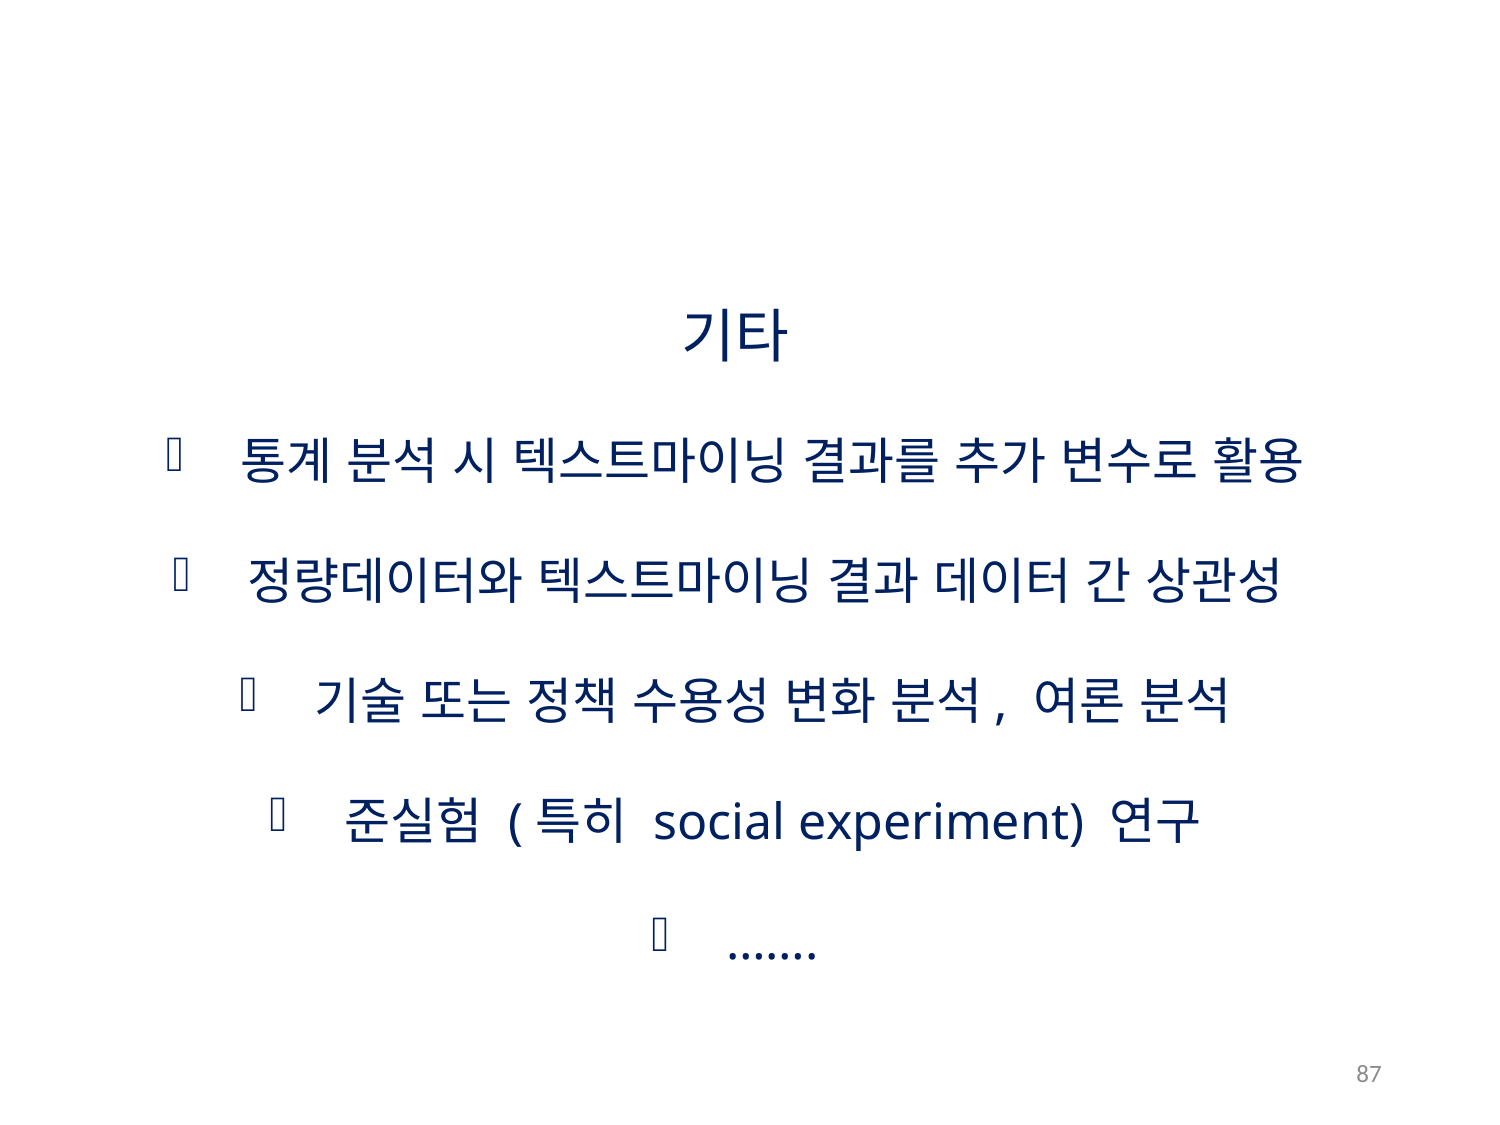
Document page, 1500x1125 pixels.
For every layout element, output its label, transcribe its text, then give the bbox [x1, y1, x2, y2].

slide_number 87 [1059, 1042, 1397, 1103]
text_box 기타 통계 분석 시 텍스트마이닝 결과를 추가 변수로 활용 정량데이터와 텍스트마이닝 결과 데이터 간 상관성 기술 또는 정책 수용성 변화 분석, 여론 분석 준실험 (특히 social experiment) 연구 ……. [73, 152, 1397, 858]
